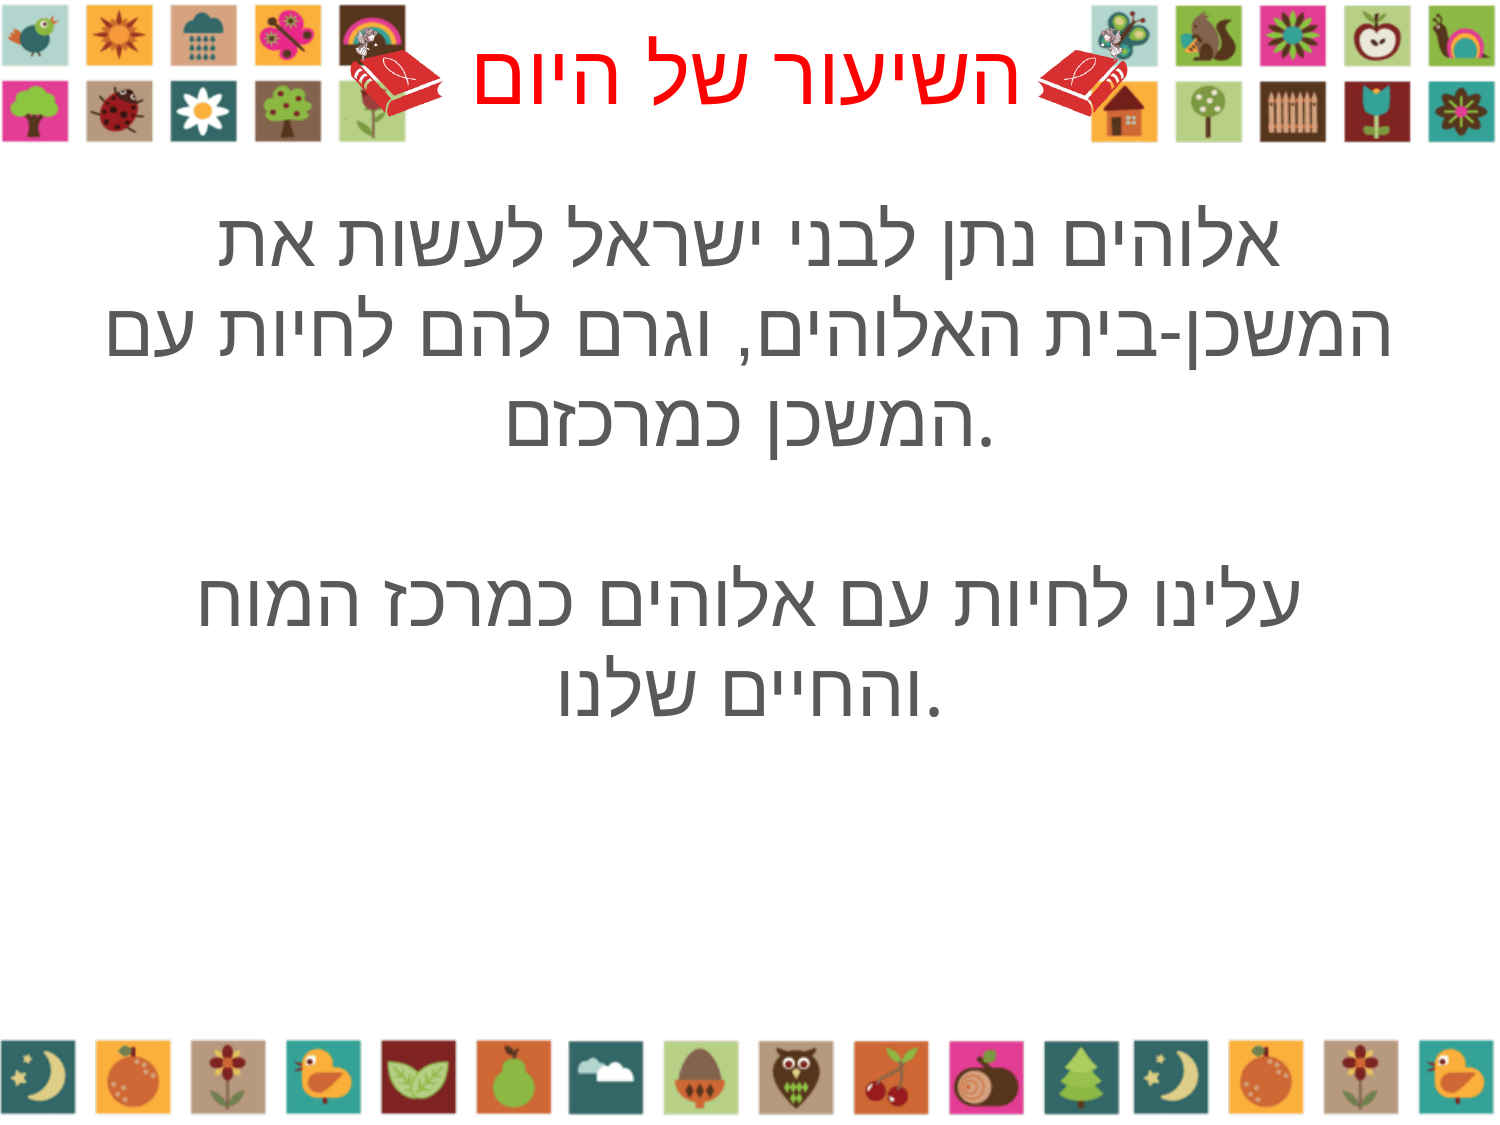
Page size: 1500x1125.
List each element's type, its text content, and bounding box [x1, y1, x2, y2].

picture [1005, 3, 1500, 150]
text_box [0, 1028, 1500, 1118]
text_box השיעור של היום [425, 13, 1077, 129]
text_box אלוהים נתן לבני ישראל לעשות את המשכן-בית האלוהים, וגרם להם לחיות עם המשכן כמרכזם. עלינו לחיות עם אלוהים כמרכז המוח והחיים שלנו. [76, 184, 1424, 740]
picture [0, 3, 475, 150]
